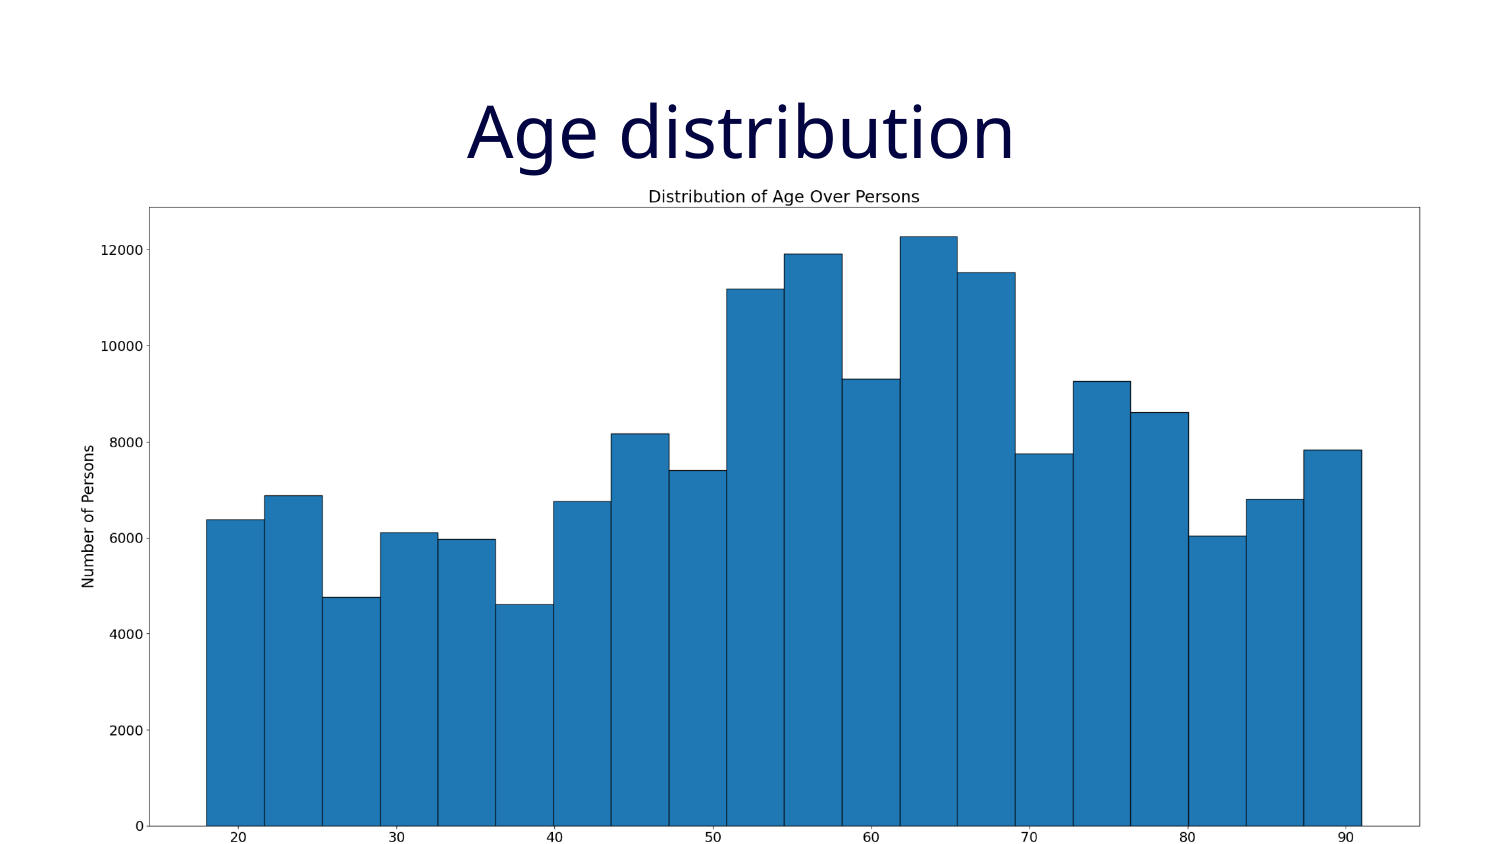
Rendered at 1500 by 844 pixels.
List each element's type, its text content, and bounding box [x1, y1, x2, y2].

picture [76, 184, 1424, 844]
title Age distribution [0, 71, 1500, 166]
